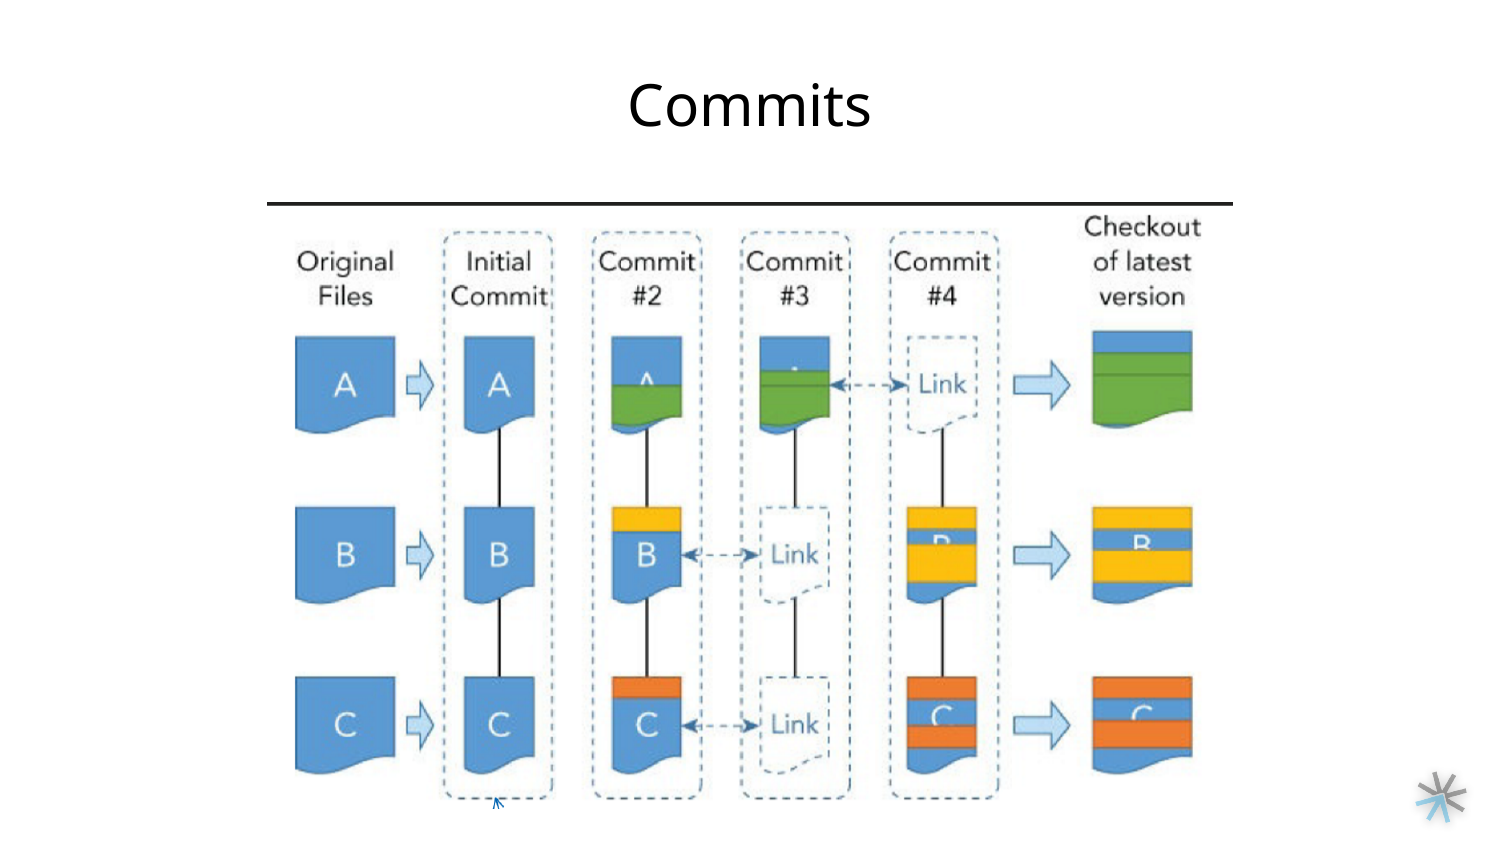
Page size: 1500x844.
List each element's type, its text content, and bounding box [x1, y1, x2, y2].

title Commits [51, 52, 1449, 147]
picture [267, 202, 1233, 809]
